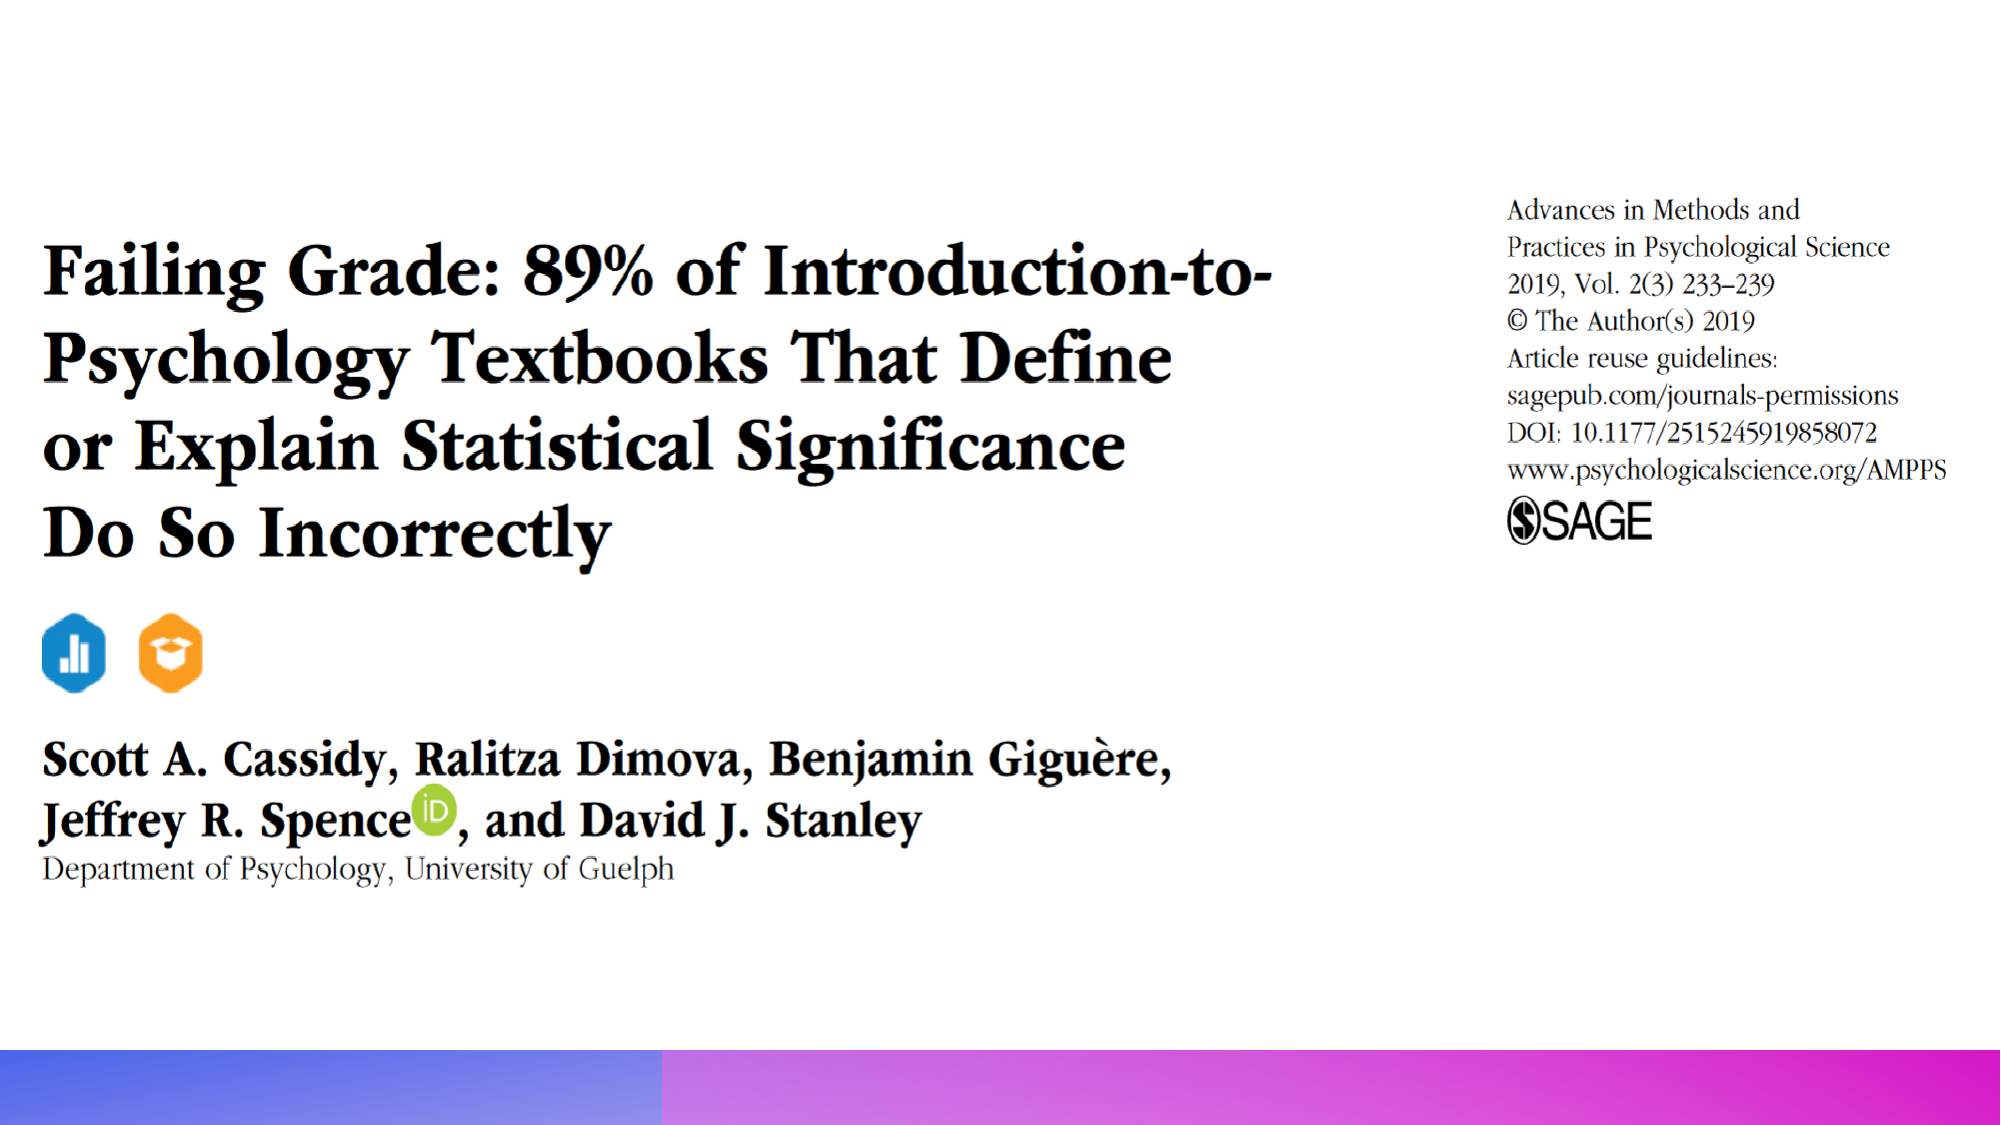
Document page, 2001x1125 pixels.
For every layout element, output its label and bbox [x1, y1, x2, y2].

picture [23, 169, 1977, 917]
